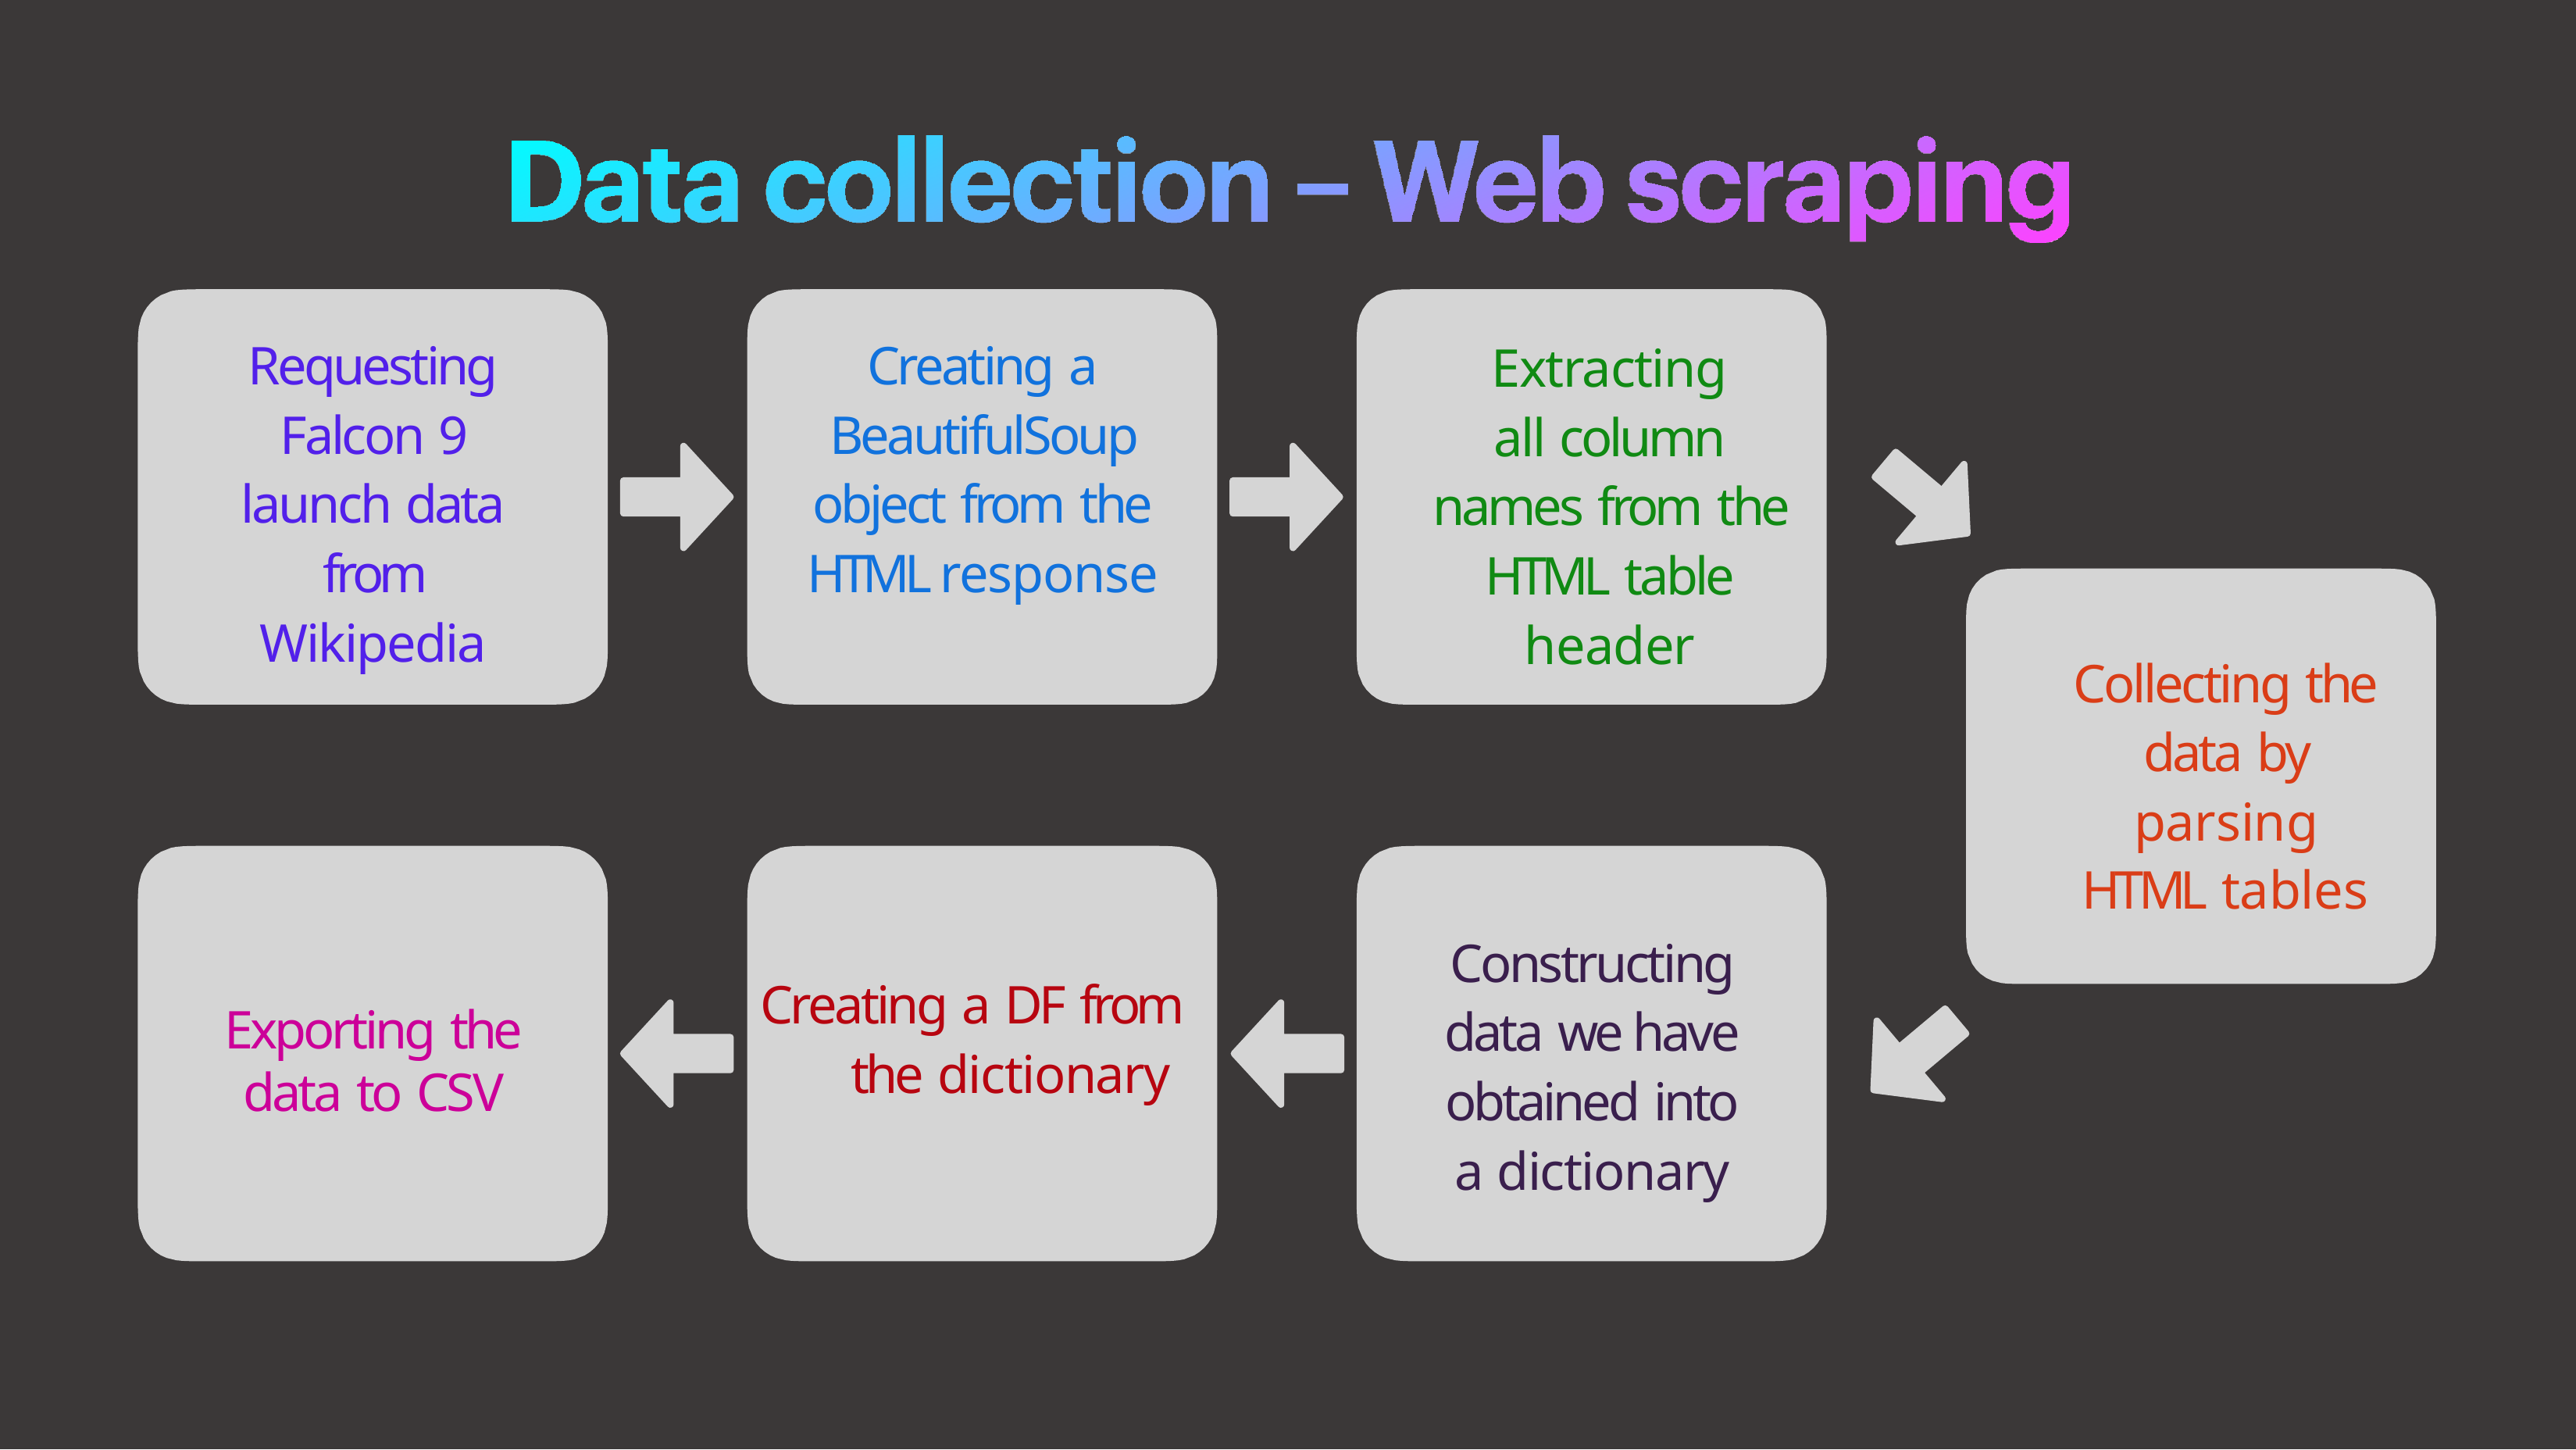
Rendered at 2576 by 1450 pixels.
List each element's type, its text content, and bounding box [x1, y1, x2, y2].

text_box Creating a BeautifulSoup object from the HTML response [800, 324, 1165, 603]
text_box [1229, 442, 1343, 552]
text_box [747, 845, 1218, 1262]
text_box Extracting all column names from the HTML table header [1413, 327, 1806, 675]
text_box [1870, 1005, 1970, 1102]
text_box [137, 845, 608, 1262]
text_box Collecting the data by parsing HTML tables [2066, 641, 2385, 920]
text_box [1356, 289, 1827, 705]
text_box [137, 289, 608, 705]
text_box Requesting Falcon 9 launch data from Wikipedia [223, 324, 523, 673]
text_box Creating a DF from the dictionary [758, 963, 1208, 1104]
text_box Exporting the data to CSV [188, 994, 558, 1122]
text_box Constructing data we have obtained into a dictionary [1435, 921, 1750, 1201]
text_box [619, 999, 734, 1109]
text_box [1966, 568, 2436, 984]
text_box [619, 442, 734, 552]
text_box [1356, 845, 1827, 1262]
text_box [1230, 999, 1345, 1109]
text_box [1871, 448, 1971, 546]
text_box [747, 289, 1218, 705]
picture [512, 135, 2069, 243]
